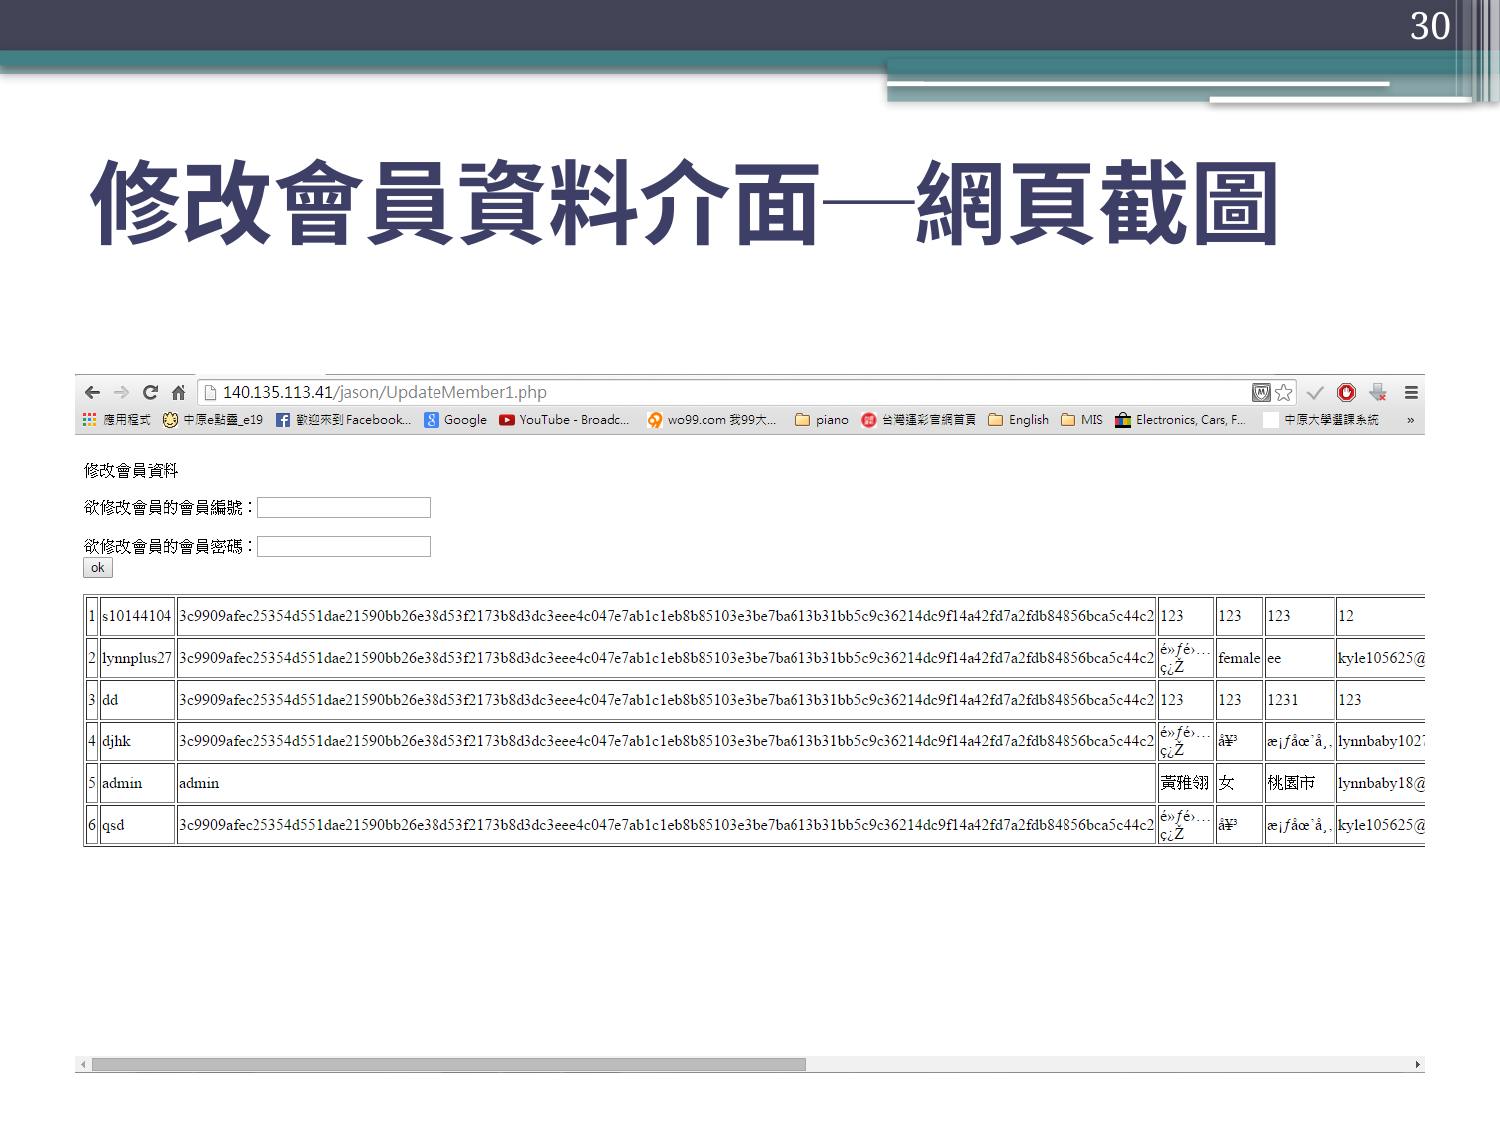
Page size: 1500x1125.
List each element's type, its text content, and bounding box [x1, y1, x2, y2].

title 修改會員資料介面─網頁截圖 [75, 113, 1425, 289]
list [74, 374, 1426, 1073]
slide_number 30 [1341, 0, 1466, 61]
